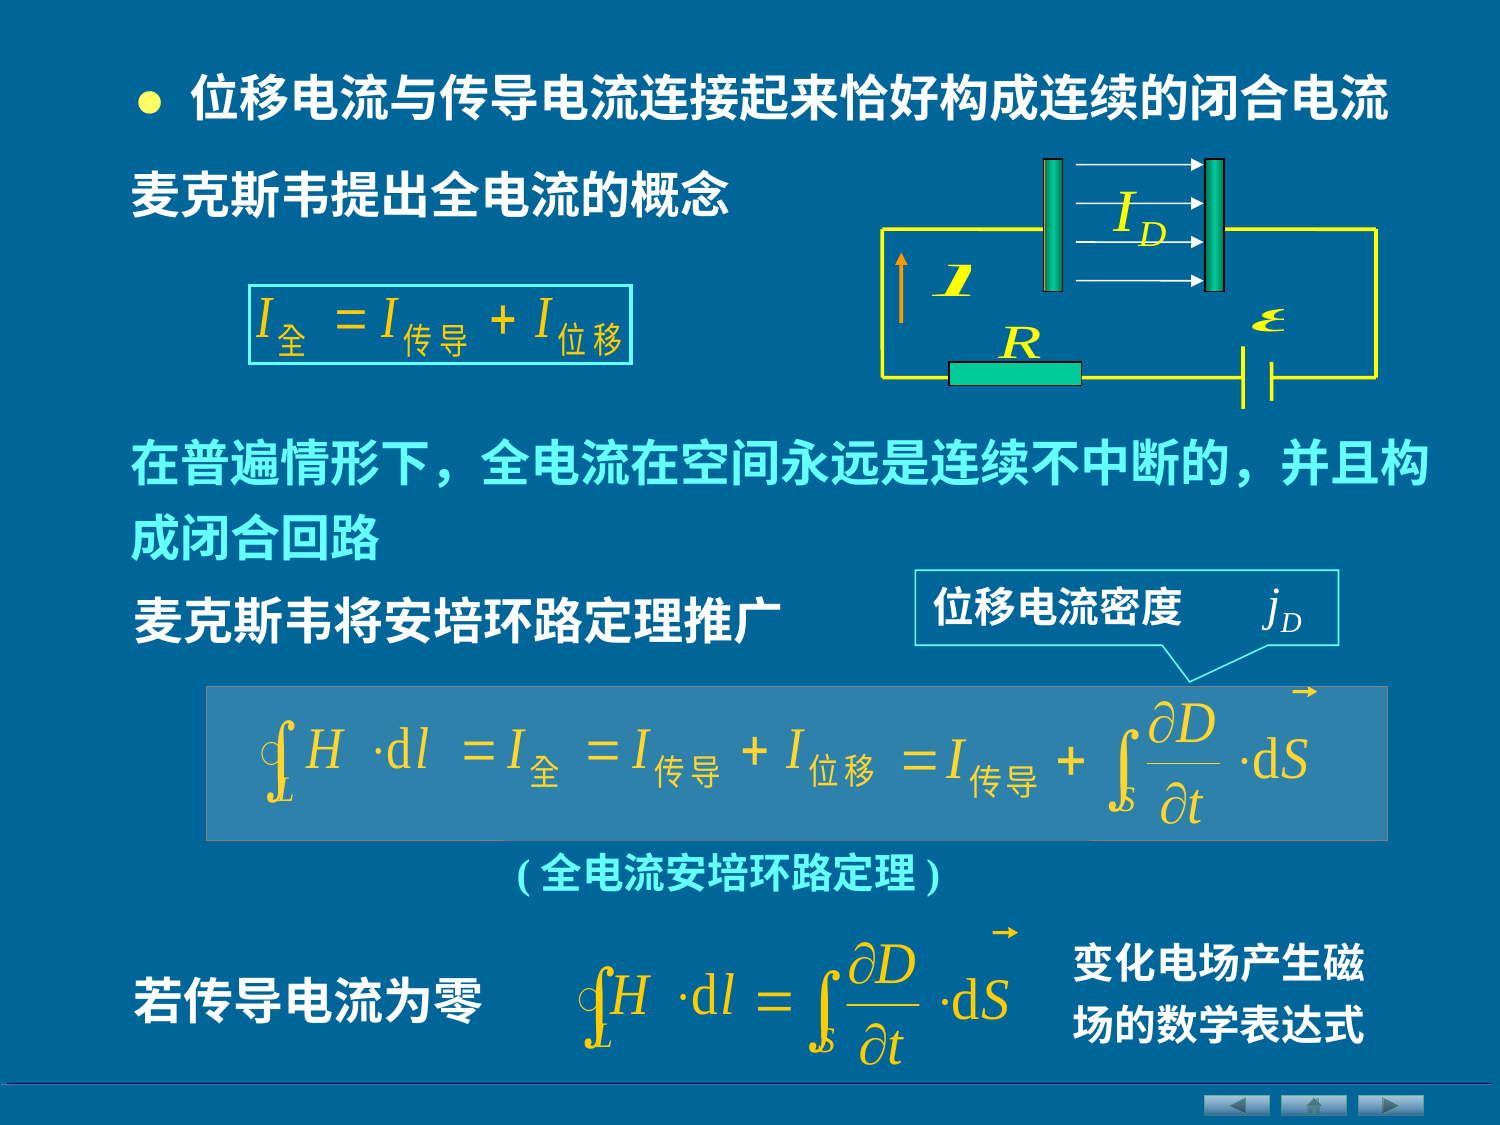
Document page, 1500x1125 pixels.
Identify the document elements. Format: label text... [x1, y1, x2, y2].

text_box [254, 705, 886, 806]
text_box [748, 926, 1019, 1069]
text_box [250, 286, 630, 362]
text_box 麦克斯韦将安培环路定理推广 [118, 581, 819, 657]
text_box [882, 158, 1377, 410]
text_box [572, 951, 743, 1052]
text_box 麦克斯韦提出全电流的概念 [115, 156, 778, 231]
text_box [915, 570, 1339, 682]
text_box • [121, 39, 180, 155]
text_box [895, 685, 1319, 828]
text_box 若传导电流为零 [118, 962, 507, 1038]
text_box 变化电场产生磁 场的数学表达式 [1058, 916, 1471, 1057]
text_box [1254, 577, 1304, 635]
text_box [1075, 164, 1204, 281]
text_box [206, 686, 1388, 841]
text_box 在普遍情形下，全电流在空间永远是连续不中断的，并且构成闭合回路 [115, 409, 1447, 574]
text_box (全电流安培环路定理) [501, 841, 1202, 905]
text_box 位移电流与传导电流连接起来恰好构成连续的闭合电流 [180, 59, 1500, 134]
